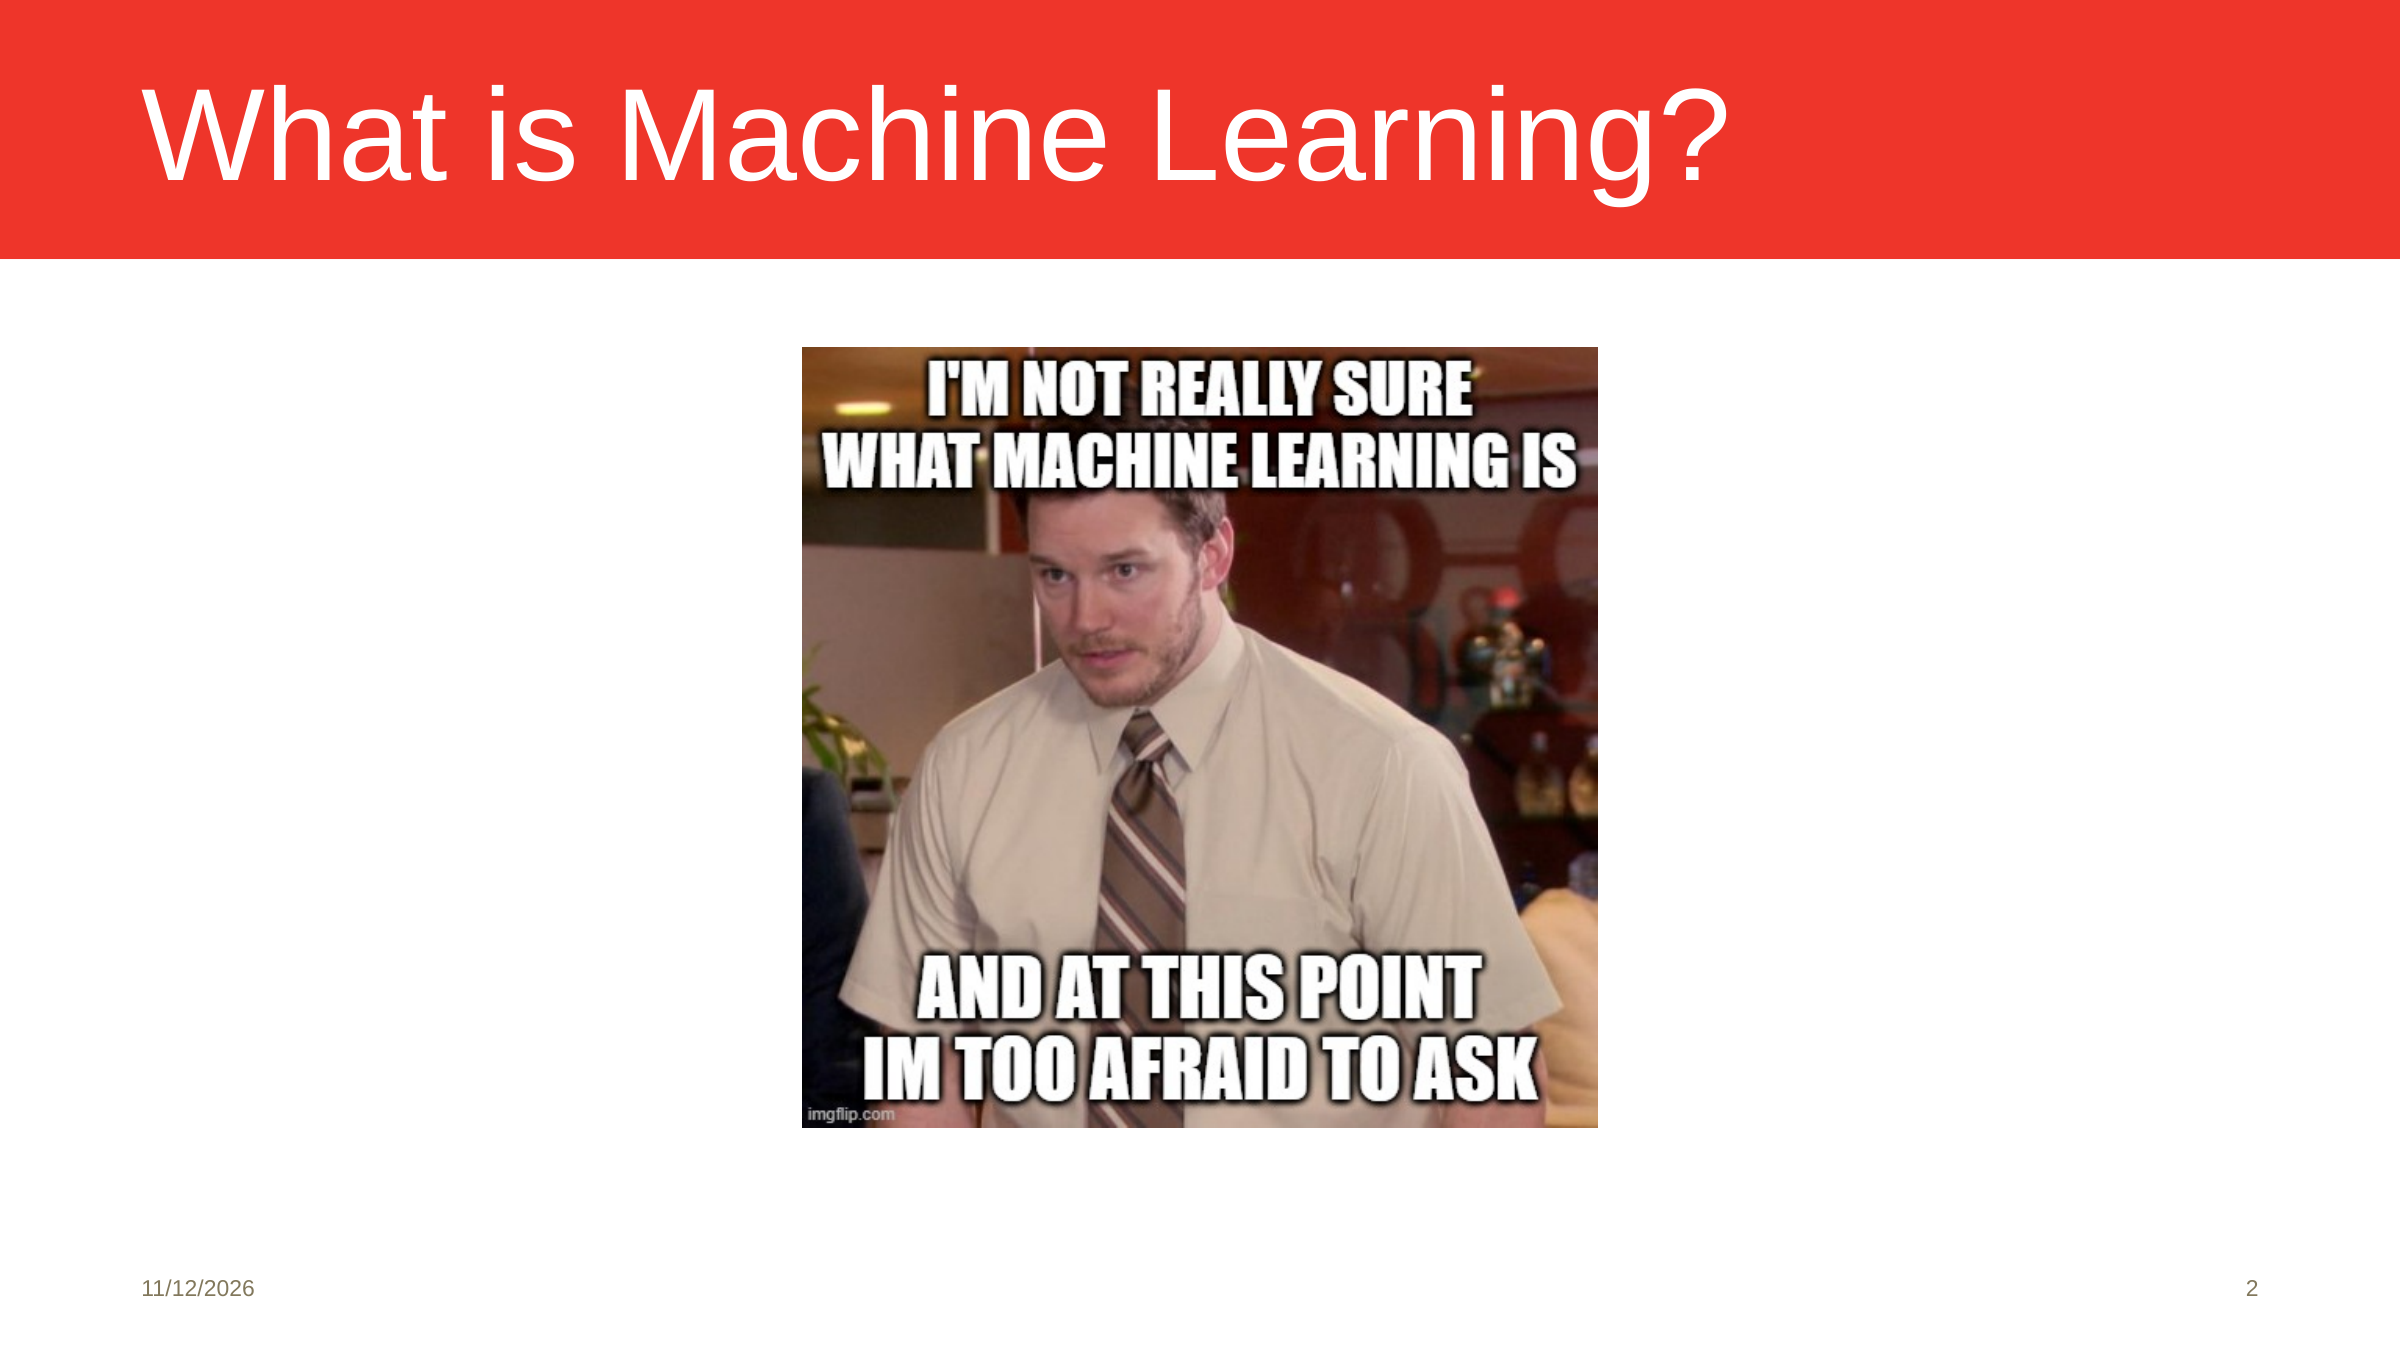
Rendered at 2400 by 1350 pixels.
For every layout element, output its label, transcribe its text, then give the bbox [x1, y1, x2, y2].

title What is Machine Learning? [120, 15, 2280, 241]
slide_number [120, 1251, 680, 1324]
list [802, 347, 1598, 1128]
slide_number 2 [1719, 1251, 2280, 1324]
picture [0, 0, 2400, 1350]
